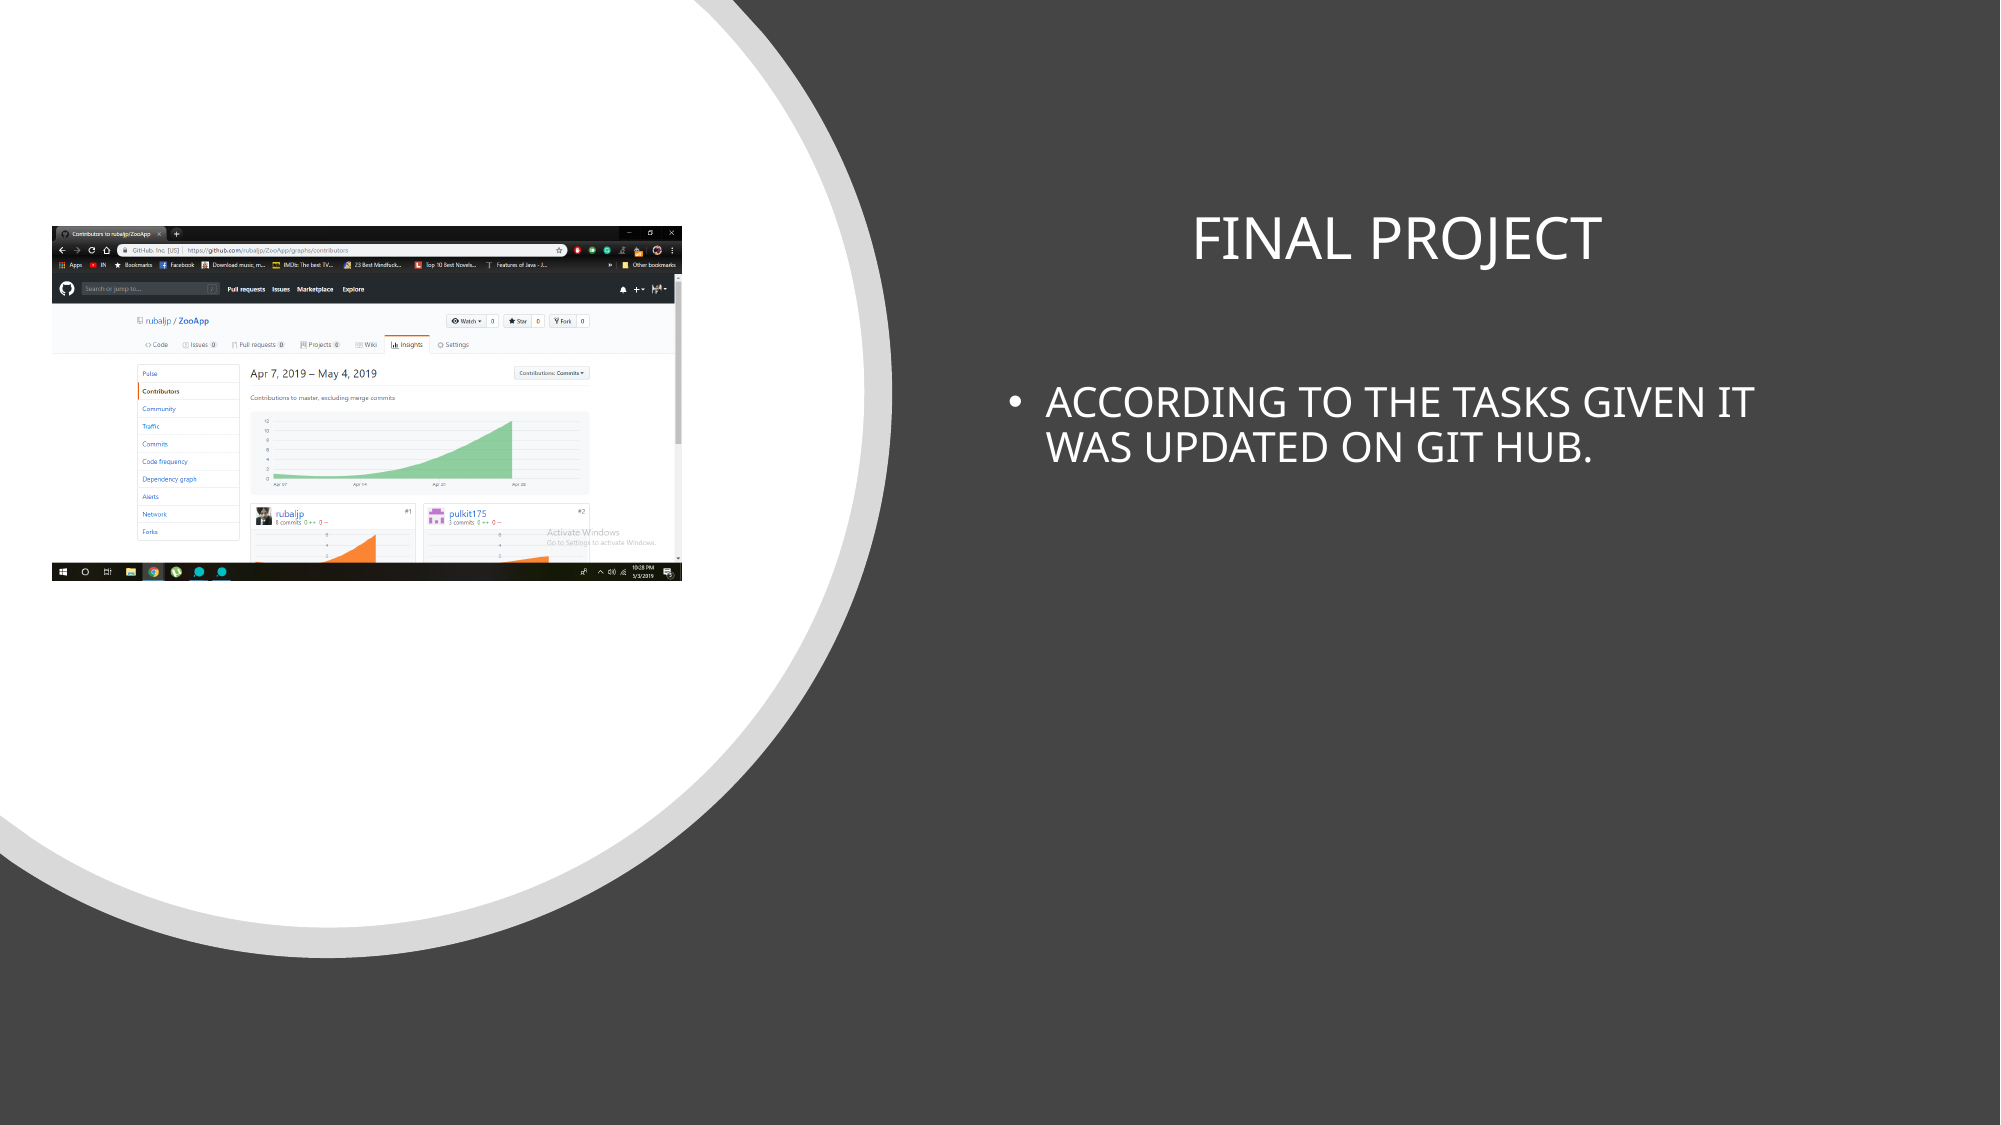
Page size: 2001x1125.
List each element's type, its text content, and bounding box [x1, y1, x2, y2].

text_box [0, 0, 894, 960]
picture [52, 226, 682, 581]
title FINAL PROJECT [993, 131, 1865, 350]
list ACCORDING TO THE TASKS GIVEN IT WAS UPDATED ON GIT HUB. [993, 373, 1865, 928]
text_box [0, 0, 866, 929]
